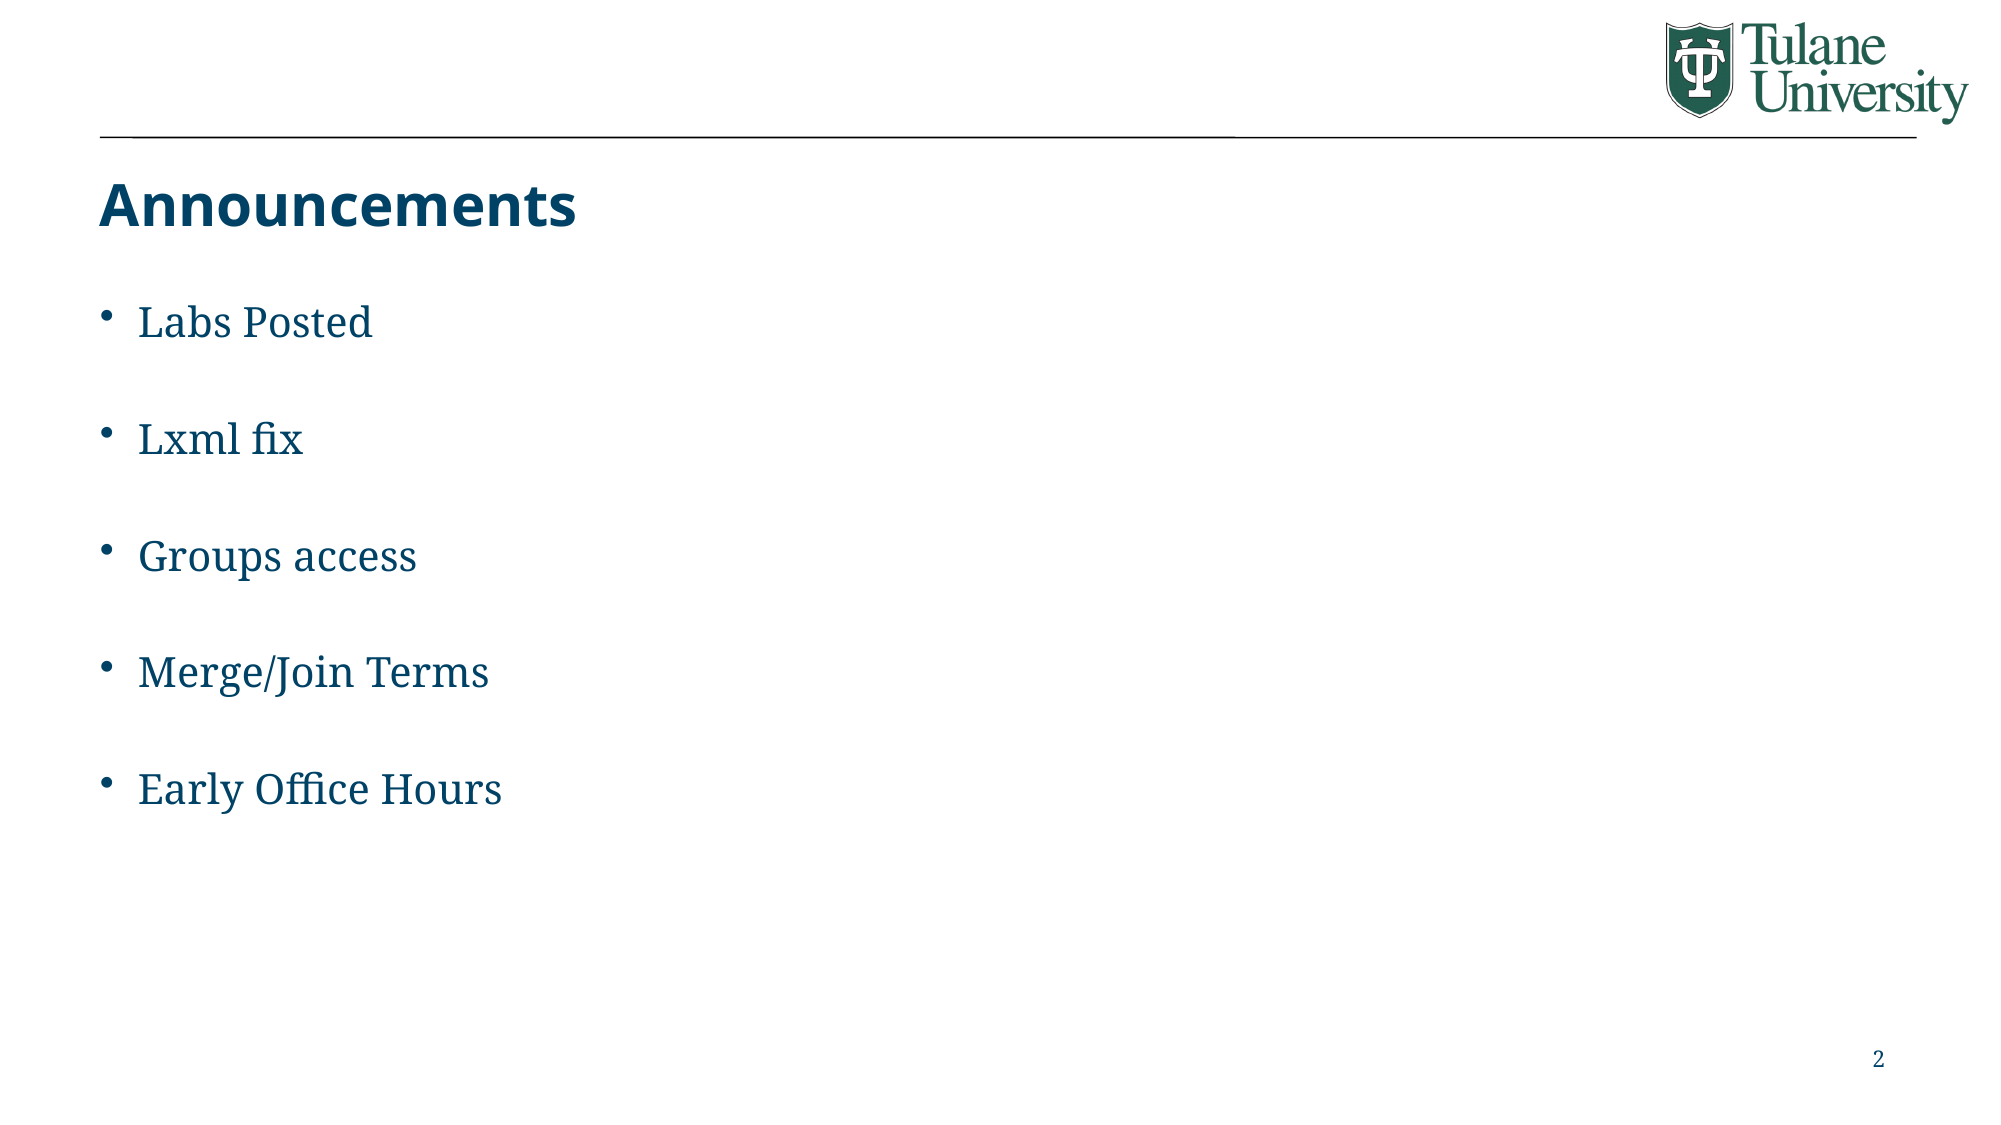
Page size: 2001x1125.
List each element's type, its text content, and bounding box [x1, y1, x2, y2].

slide_number 2 [1433, 1036, 1901, 1075]
picture [1666, 22, 1969, 136]
title Announcements [99, 167, 1901, 238]
list Labs Posted Lxml fix Groups access Merge/Join Terms Early Office Hours [99, 295, 882, 1006]
